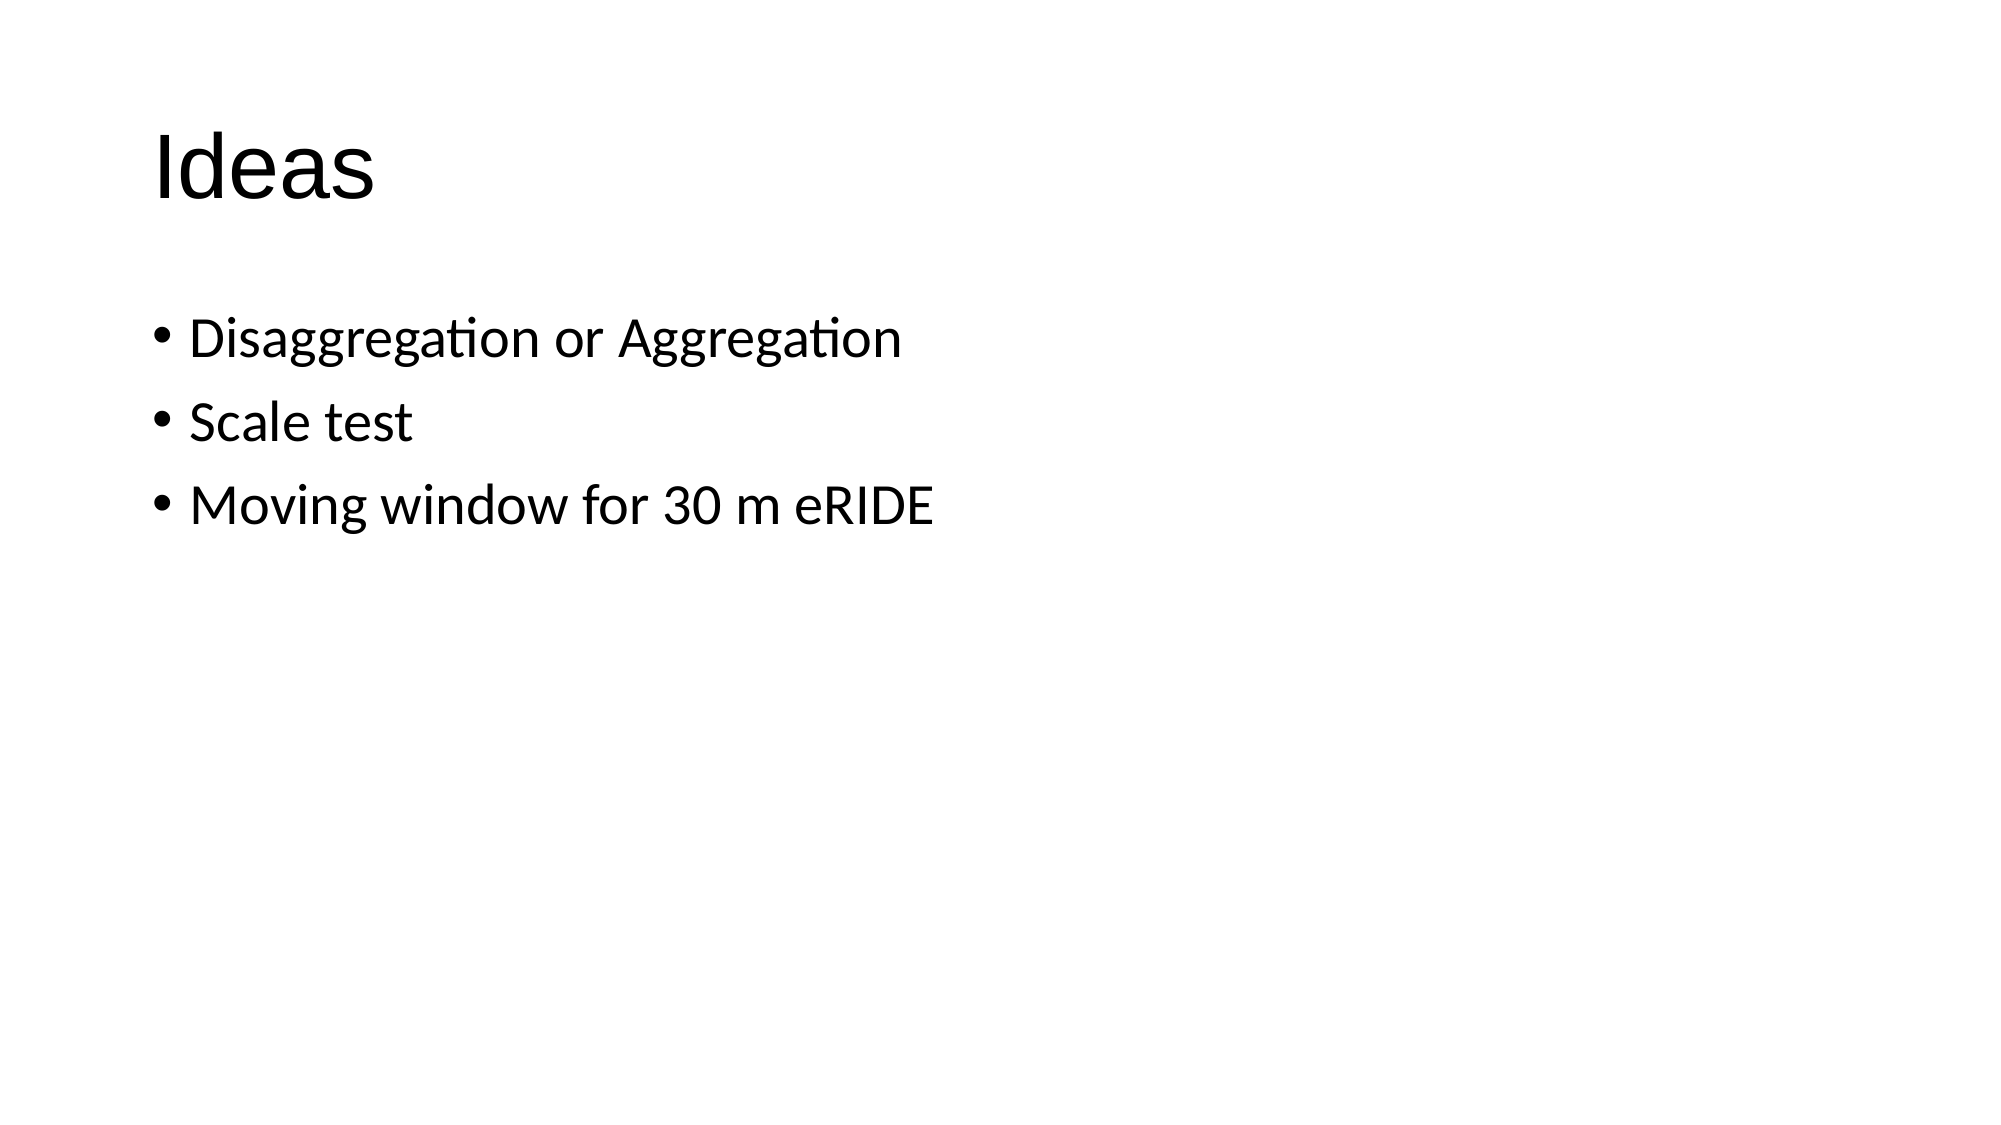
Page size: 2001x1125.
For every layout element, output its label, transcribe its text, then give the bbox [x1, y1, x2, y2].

title Ideas [137, 59, 1863, 278]
list Disaggregation or Aggregation Scale test Moving window for 30 m eRIDE [137, 299, 1863, 1014]
